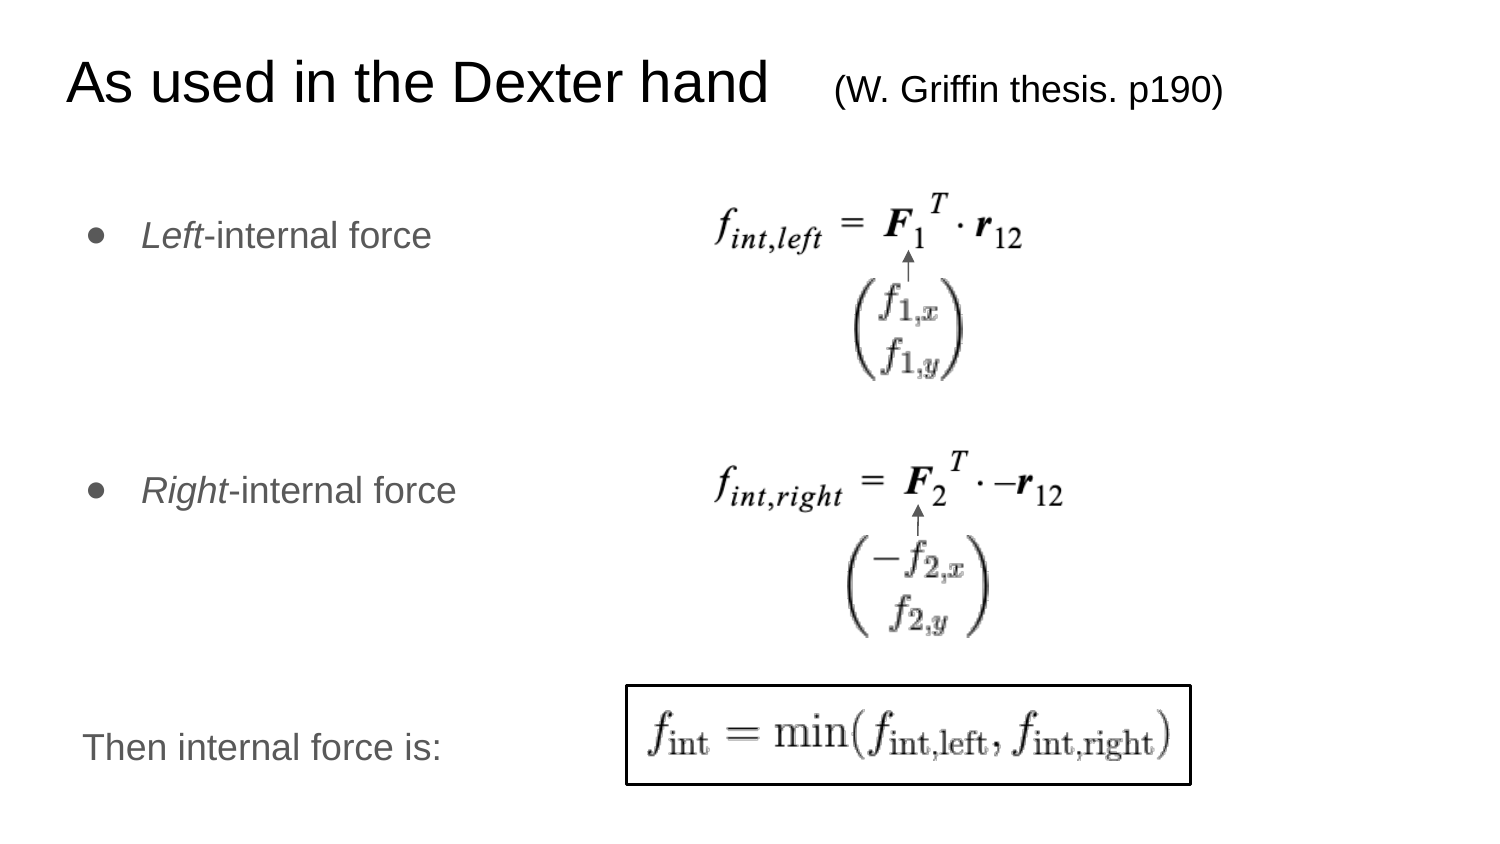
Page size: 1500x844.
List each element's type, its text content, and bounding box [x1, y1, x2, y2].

text_box Then internal force is: [67, 700, 589, 770]
list Left-internal force Right-internal force [51, 189, 721, 750]
picture [693, 439, 1079, 525]
picture [847, 535, 989, 639]
title As used in the Dexter hand (W. Griffin thesis. p190) [51, 28, 1449, 123]
picture [693, 182, 1047, 381]
text_box [626, 685, 1191, 785]
picture [647, 709, 1170, 762]
